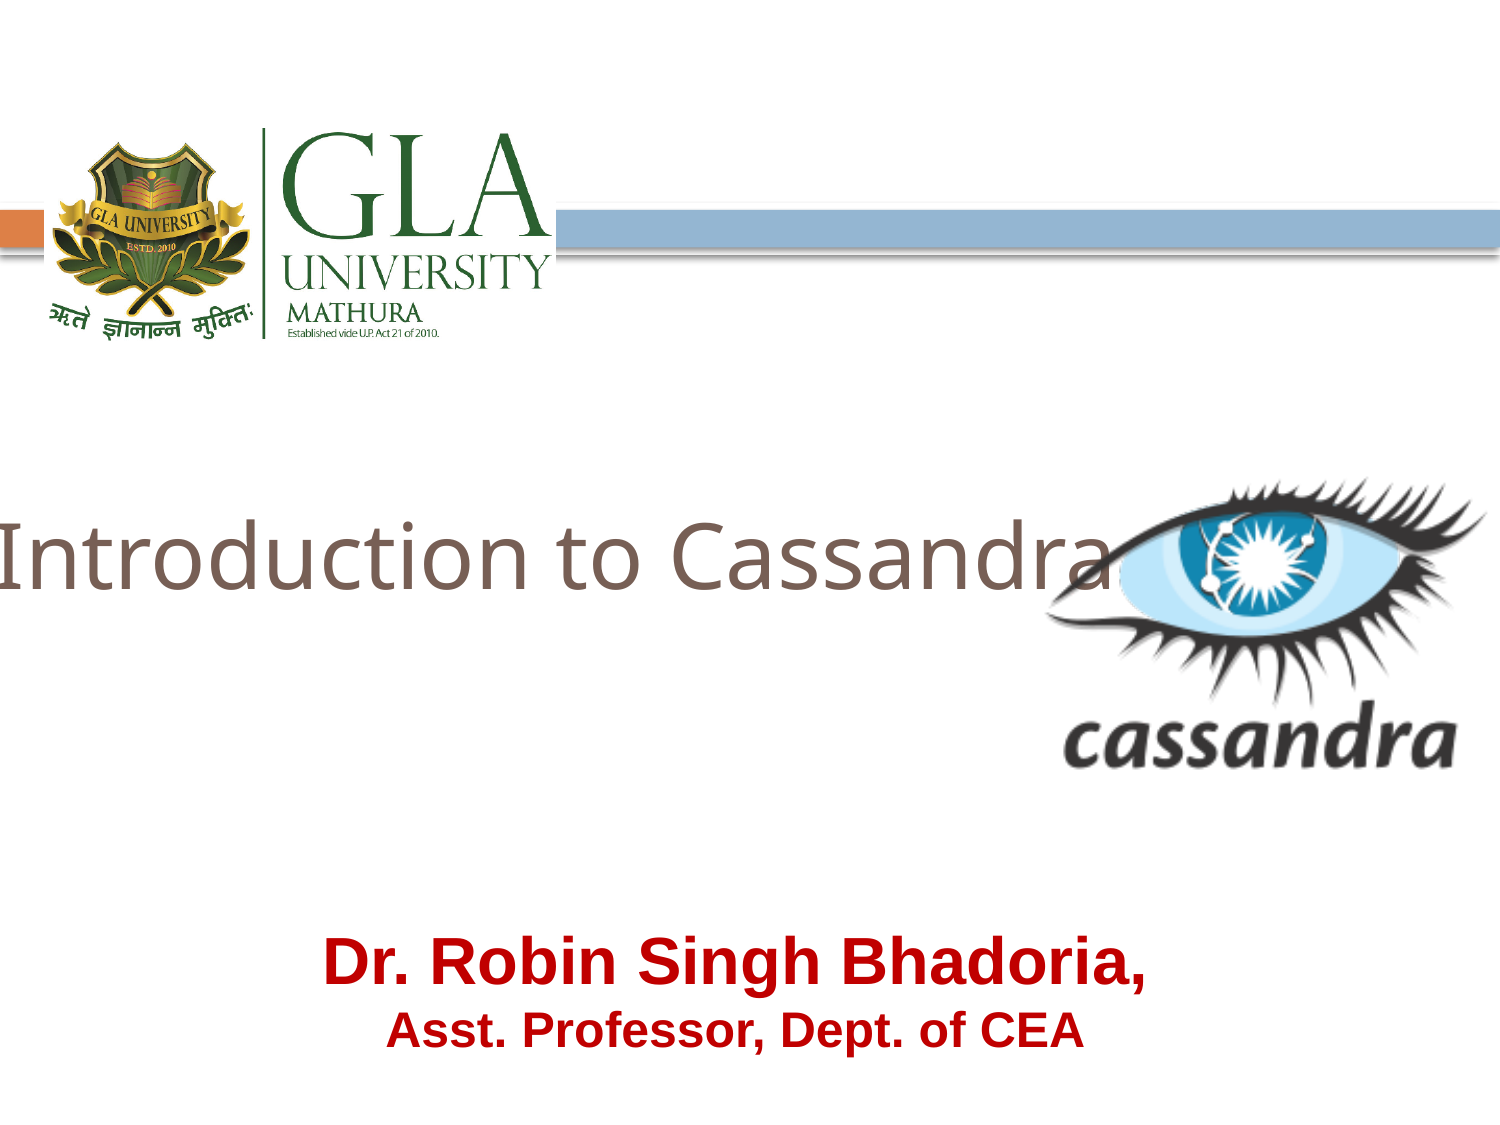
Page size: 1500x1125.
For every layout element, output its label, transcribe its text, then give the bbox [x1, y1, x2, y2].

text_box Dr. Robin Singh Bhadoria, Asst. Professor, Dept. of CEA [307, 910, 1164, 1065]
title Introduction to Cassandra [0, 488, 1031, 617]
picture [1037, 469, 1497, 777]
picture [44, 72, 557, 395]
